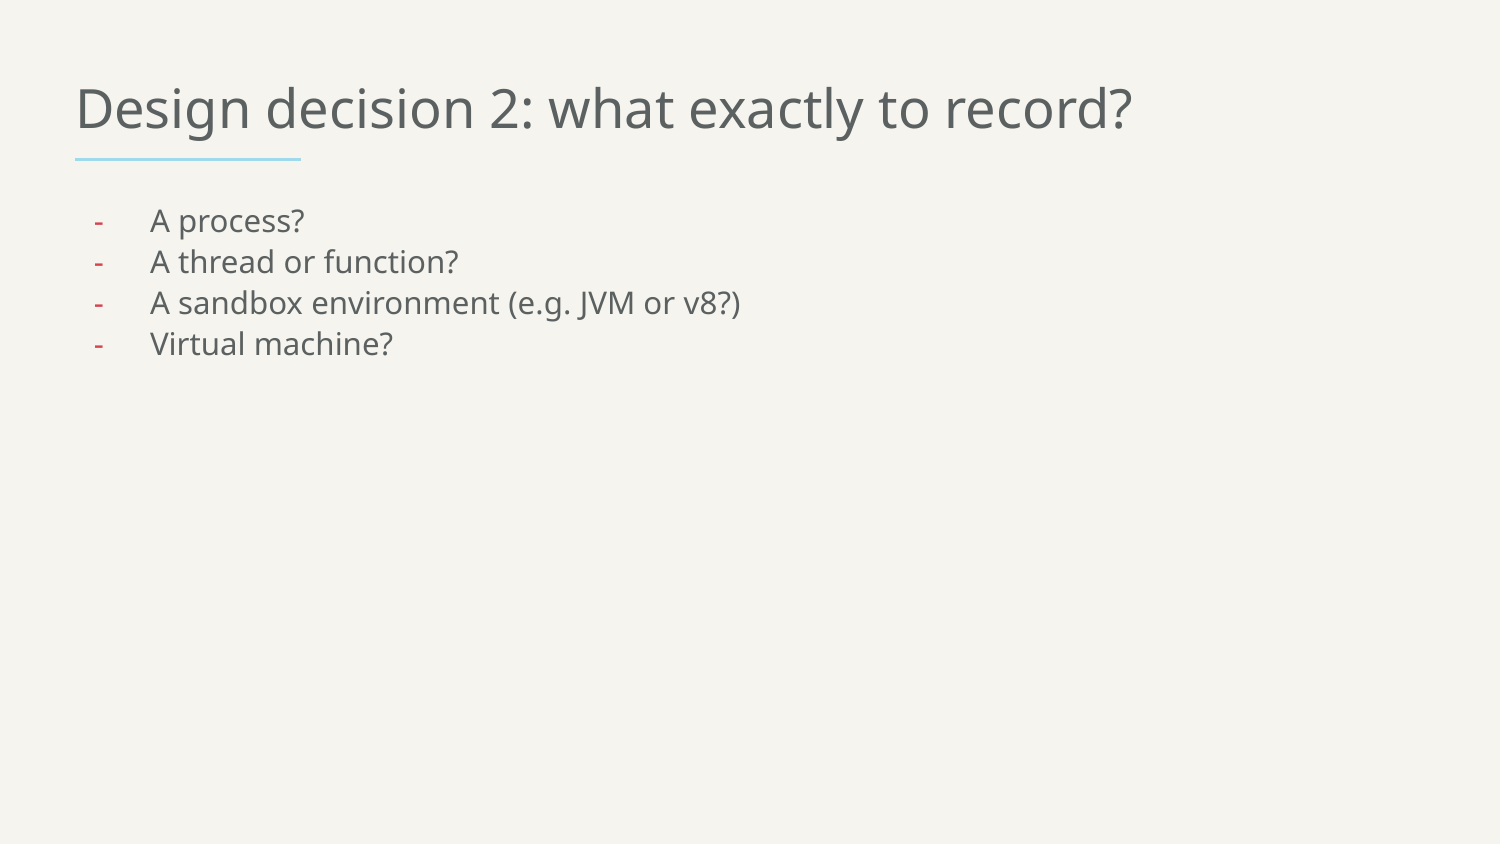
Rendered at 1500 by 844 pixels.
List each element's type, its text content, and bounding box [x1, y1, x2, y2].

list A process? A thread or function? A sandbox environment (e.g. JVM or v8?) Virtual machine? [75, 197, 1425, 746]
title Design decision 2: what exactly to record? [75, 75, 1425, 140]
